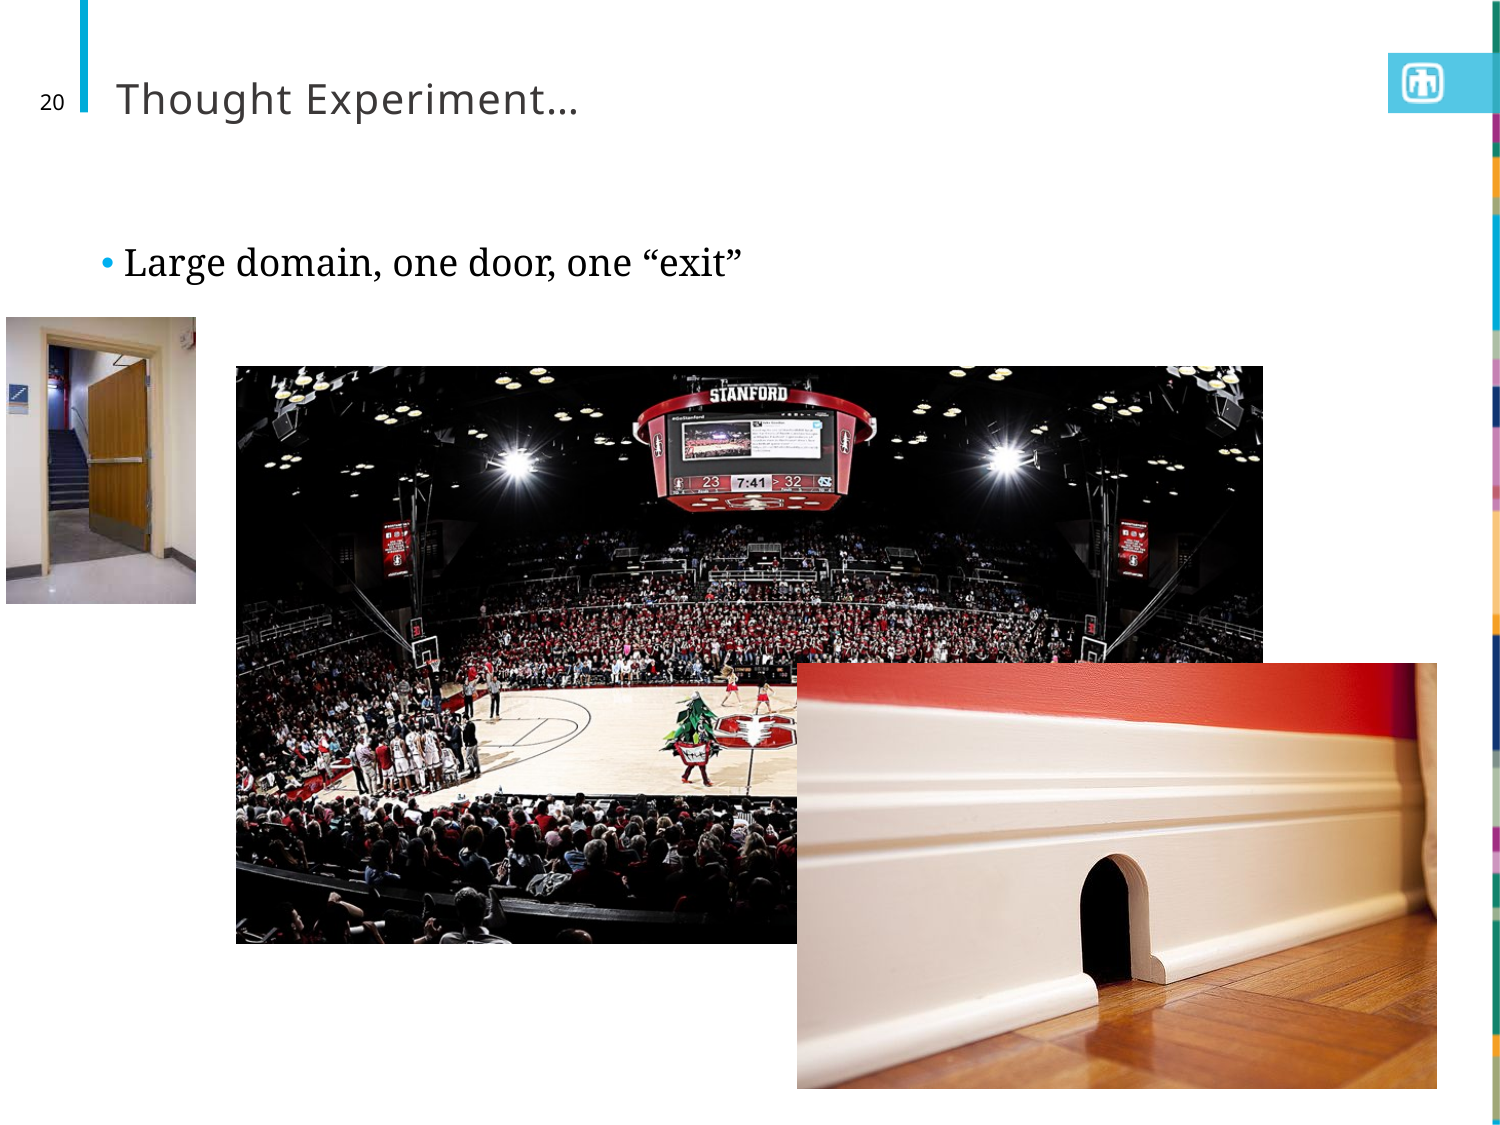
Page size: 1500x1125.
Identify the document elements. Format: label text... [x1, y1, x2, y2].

title Thought Experiment… [101, 36, 1339, 131]
picture [236, 365, 1438, 1089]
picture [5, 317, 197, 604]
picture [1401, 62, 1445, 104]
picture [1493, 1, 1500, 215]
slide_number 20 [7, 73, 80, 133]
picture [1493, 330, 1499, 1120]
list Large domain, one door, one “exit” [101, 236, 1088, 1125]
